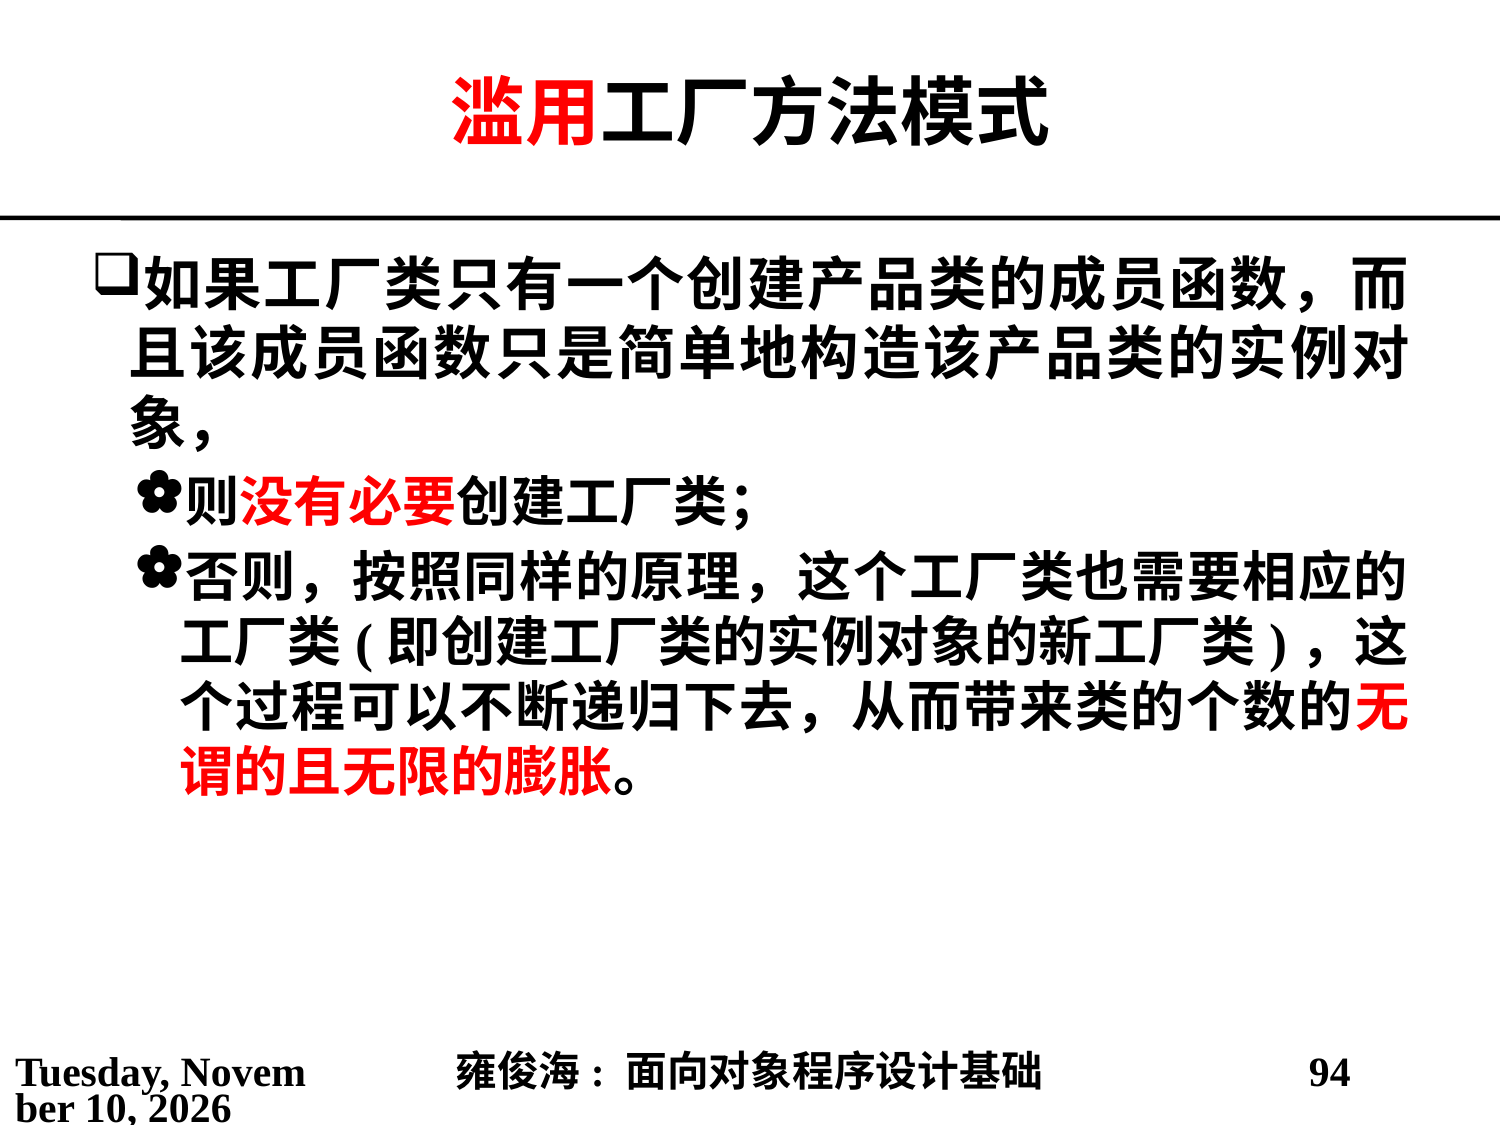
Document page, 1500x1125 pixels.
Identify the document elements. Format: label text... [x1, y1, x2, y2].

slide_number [0, 1042, 337, 1103]
title 滥用工厂方法模式 [0, 0, 1500, 217]
slide_number 94 [1161, 1042, 1499, 1103]
footer 雍俊海: 面向对象程序设计基础 [337, 1042, 1161, 1103]
list 如果工厂类只有一个创建产品类的成员函数，而且该成员函数只是简单地构造该产品类的实例对象， 则没有必要创建工厂类； 否则，按照同样的原理，这个工厂类也需要相应的工厂类(即创建工厂类的实例对象的新工厂类)，这个过程可以不断递归下去，从而带来类的个数的无谓的且无限的膨胀。 [75, 239, 1425, 1042]
